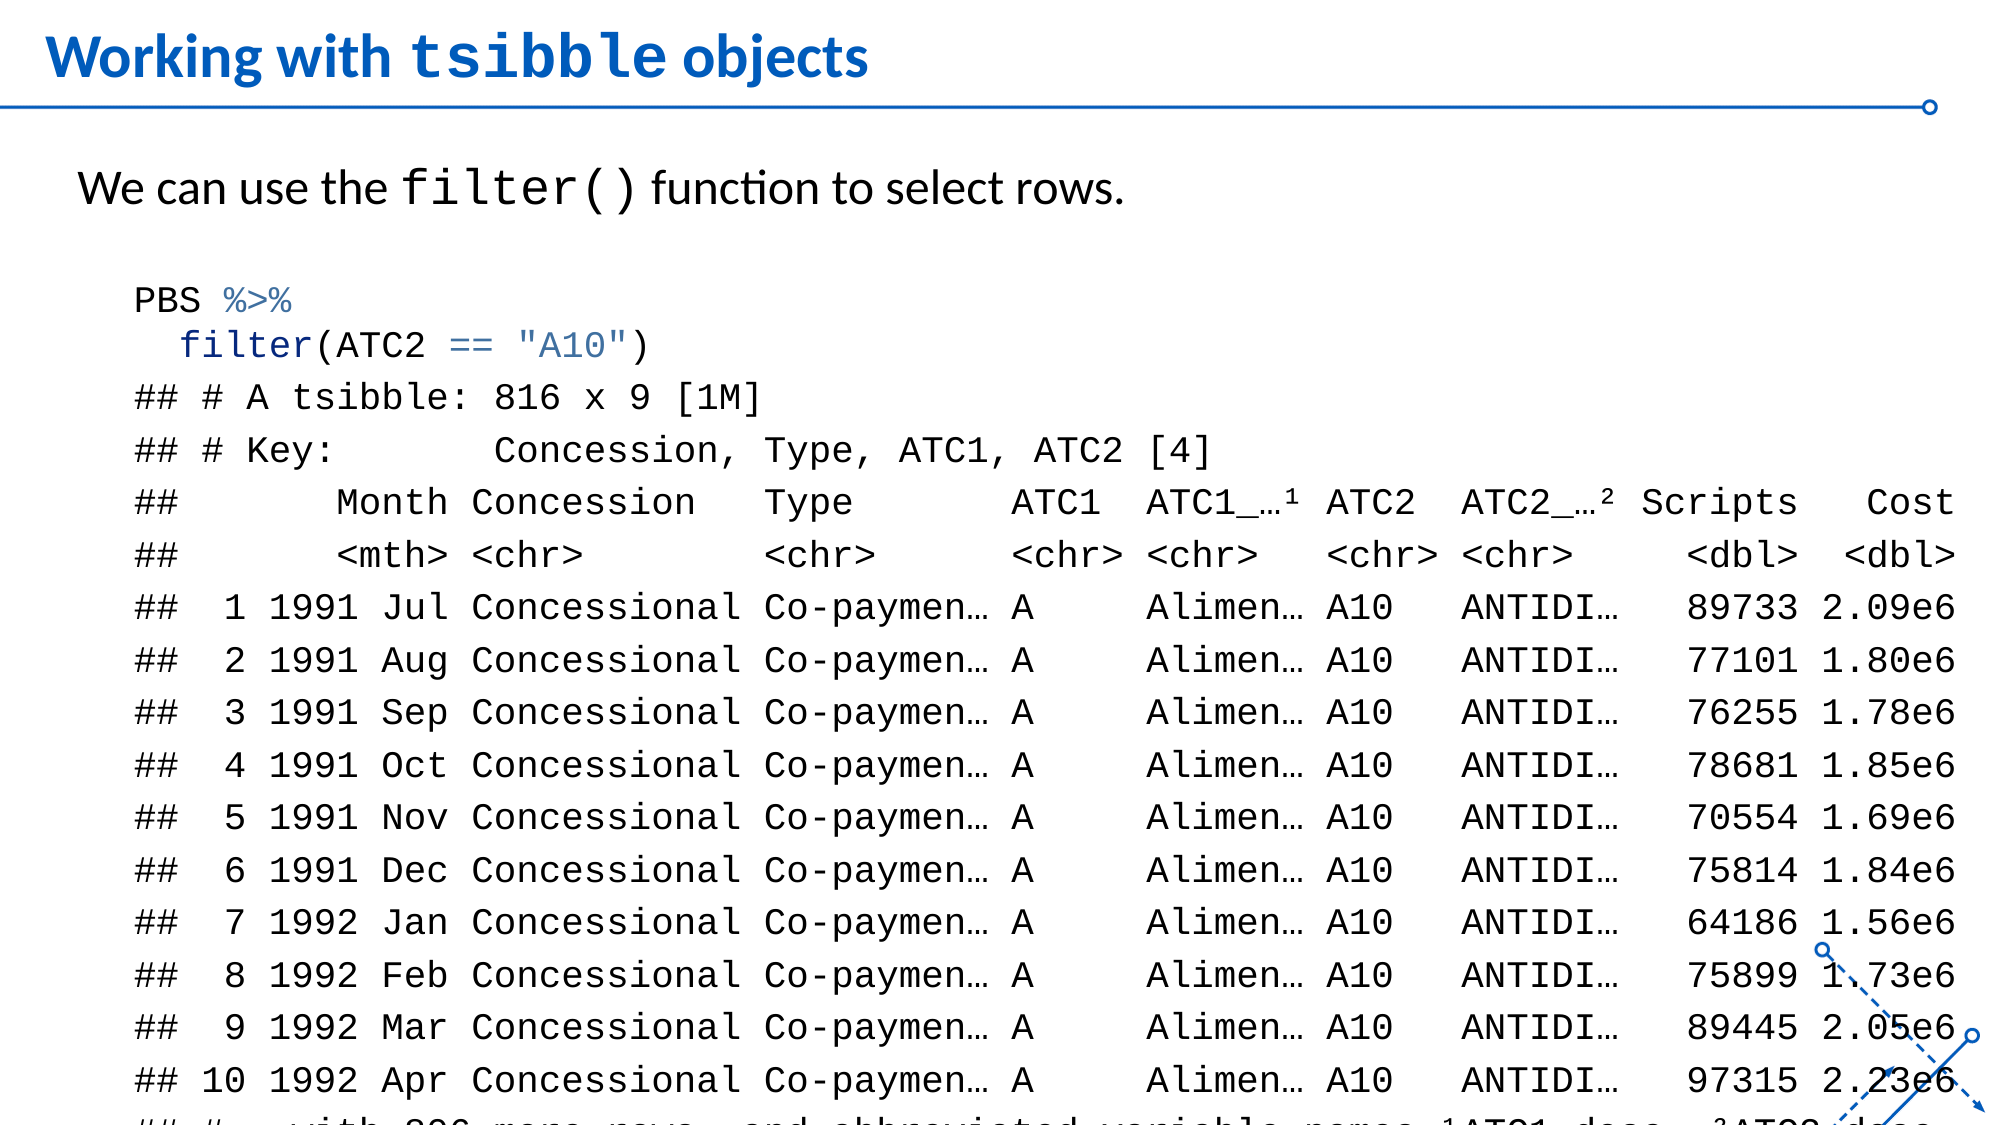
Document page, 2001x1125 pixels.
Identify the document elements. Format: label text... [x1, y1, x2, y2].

title Working with tsibble objects [30, 7, 1968, 98]
list We can use the filter() function to select rows. PBS %>% filter(ATC2 == "A10") ## # A tsibble: 816 x 9 [1M] ## # Key: Concession, Type, ATC1, ATC2 [4] ## Month Concession Type ATC1 ATC1_…¹ ATC2 ATC2_…² Scripts Cost ## <mth> <chr> <chr> <chr> <chr> <chr> <chr> <dbl> <dbl> ## 1 1991 Jul Concessional Co-paymen… A Alimen… A10 ANTIDI… 89733 2.09e6 ## 2 1991 Aug Concessional Co-paymen… A Alimen… A10 ANTIDI… 77101 1.80e6 ## 3 1991 Sep Concessional Co-paymen… A Alimen… A10 ANTIDI… 76255 1.78e6 ## 4 1991 Oct Concessional Co-paymen… A Alimen… A10 ANTIDI… 78681 1.85e6 ## 5 1991 Nov Concessional Co-paymen… A Alimen… A10 ANTIDI… 70554 1.69e6 ## 6 1991 Dec Concessional Co-paymen… A Alimen… A10 ANTIDI… 75814 1.84e6 ## 7 1992 Jan Concessional Co-paymen… A Alimen… A10 ANTIDI… 64186 1.56e6 ## 8 1992 Feb Concessional Co-paymen… A Alimen… A10 ANTIDI… 75899 1.73e6 ## 9 1992 Mar Concessional Co-paymen… A Alimen… A10 ANTIDI… 89445 2.05e6 ## 10 1992 Apr Concessional Co-paymen… A Alimen… A10 ANTIDI… 97315 2.23e6 ## # … with 806 more rows, and abbreviated variable names ¹​ATC1_desc, ²​ATC2_desc [62, 147, 2000, 1125]
picture [0, 0, 2001, 1125]
